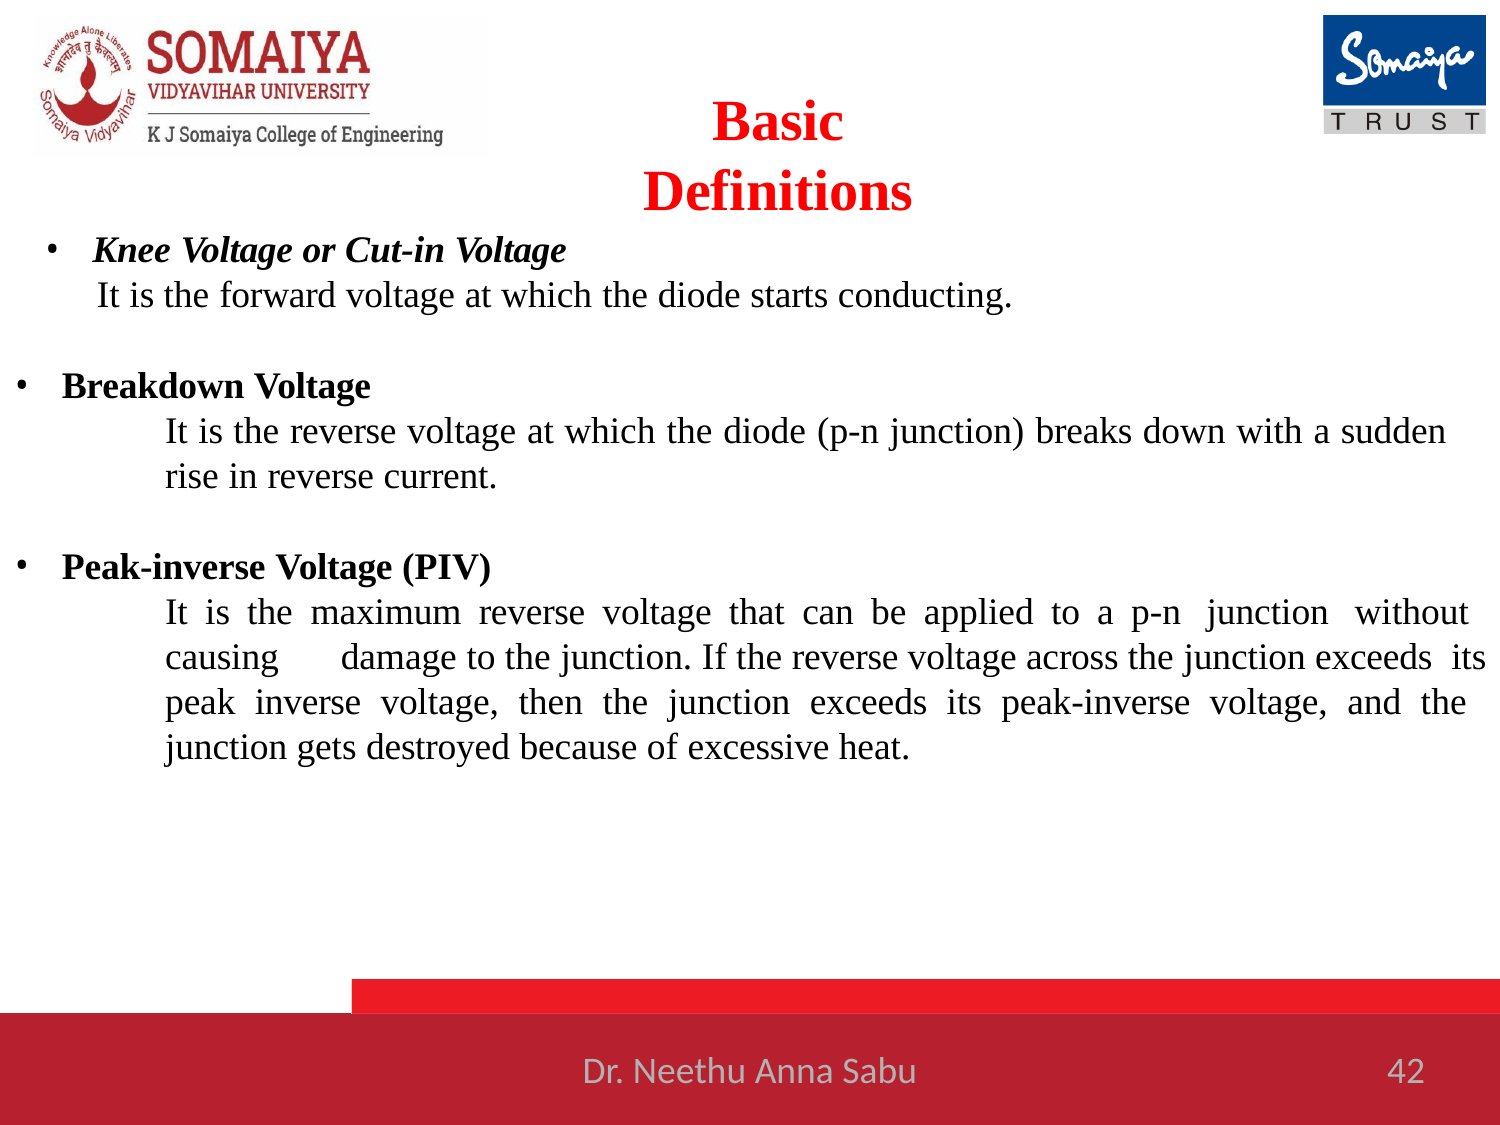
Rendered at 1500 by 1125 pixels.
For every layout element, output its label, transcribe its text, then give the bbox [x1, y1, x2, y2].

title Basic Definitions [575, 79, 981, 223]
picture [0, 979, 1500, 1125]
picture [1323, 15, 1486, 134]
text_box Knee Voltage or Cut-in Voltage It is the forward voltage at which the diode starts conducting. Breakdown Voltage It is the reverse voltage at which the diode (p-n junction) breaks down with a sudden rise in reverse current. Peak-inverse Voltage (PIV) It is the maximum reverse voltage that can be applied to a p-n junction without causing damage to the junction. If the reverse voltage across the junction exceeds its peak inverse voltage, then the junction exceeds its peak-inverse voltage, and the junction gets destroyed because of excessive heat. [12, 223, 1488, 767]
footer Dr. Neethu Anna Sabu [510, 1046, 990, 1103]
picture [33, 15, 488, 157]
slide_number 42 [1080, 1046, 1425, 1103]
